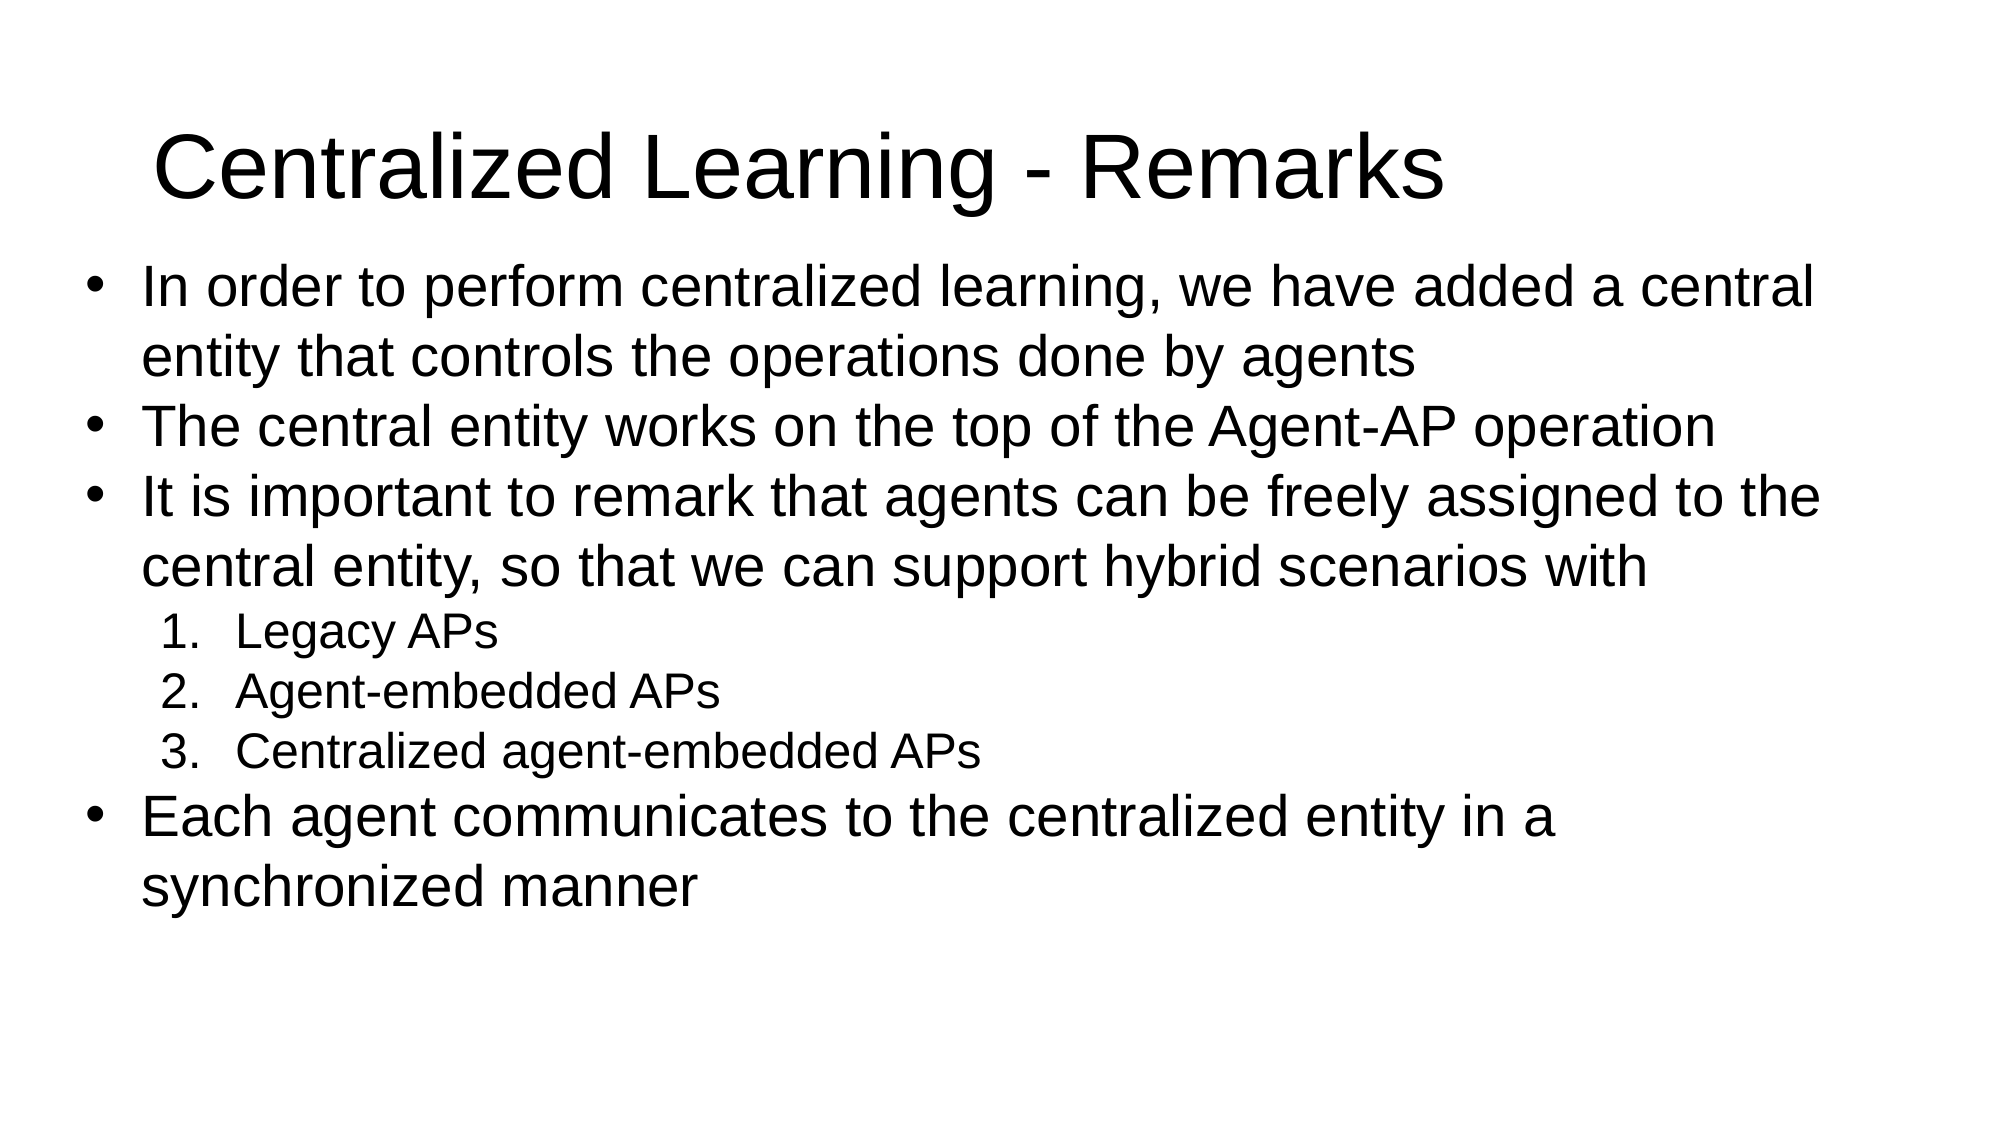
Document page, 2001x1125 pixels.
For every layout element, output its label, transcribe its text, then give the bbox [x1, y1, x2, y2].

text_box In order to perform centralized learning, we have added a central entity that controls the operations done by agents The central entity works on the top of the Agent-AP operation It is important to remark that agents can be freely assigned to the central entity, so that we can support hybrid scenarios with Legacy APs Agent-embedded APs Centralized agent-embedded APs Each agent communicates to the centralized entity in a synchronized manner [70, 240, 1930, 926]
title Centralized Learning - Remarks [137, 59, 1863, 240]
